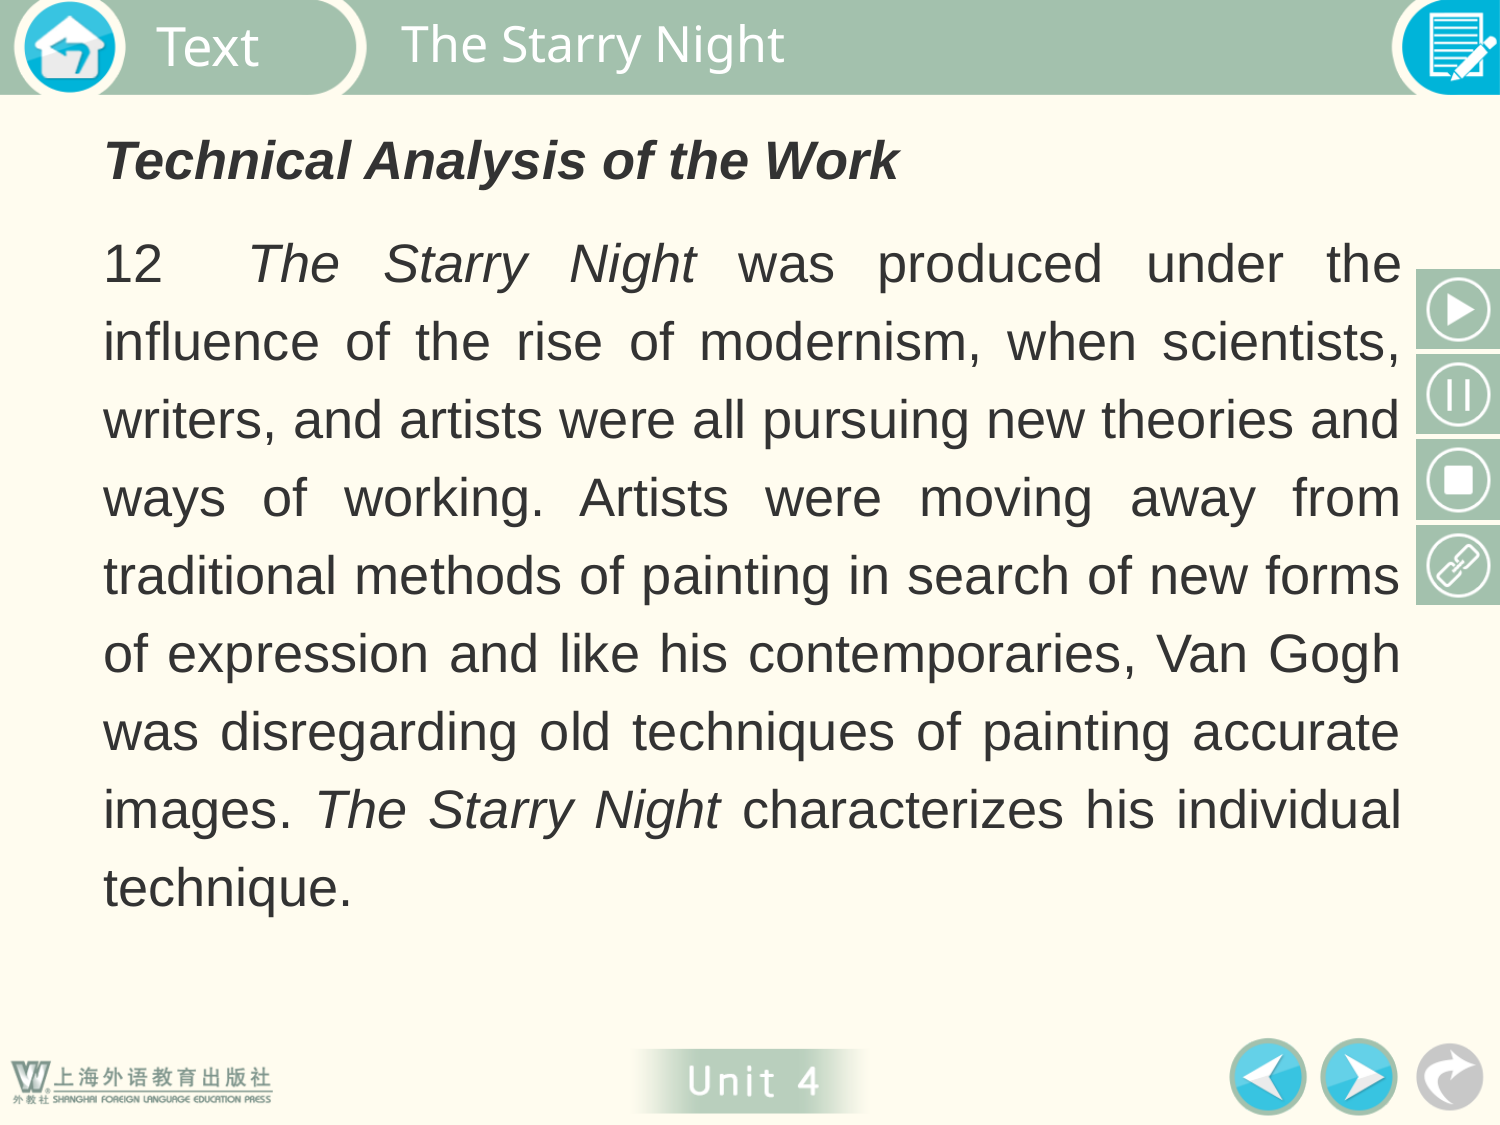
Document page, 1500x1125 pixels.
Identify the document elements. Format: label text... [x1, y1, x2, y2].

text_box Technical Analysis of the Work [88, 118, 1418, 198]
picture [0, 0, 1500, 1125]
text_box The Starry Night [386, 4, 1289, 80]
text_box 12 The Starry Night was produced under the influence of the rise of modernism, when scientists, writers, and artists were all pursuing new theories and ways of working. Artists were moving away from traditional methods of painting in search of new forms of expression and like his contemporaries, Van Gogh was disregarding old techniques of painting accurate images. The Starry Night characterizes his individual technique. [88, 208, 1418, 925]
